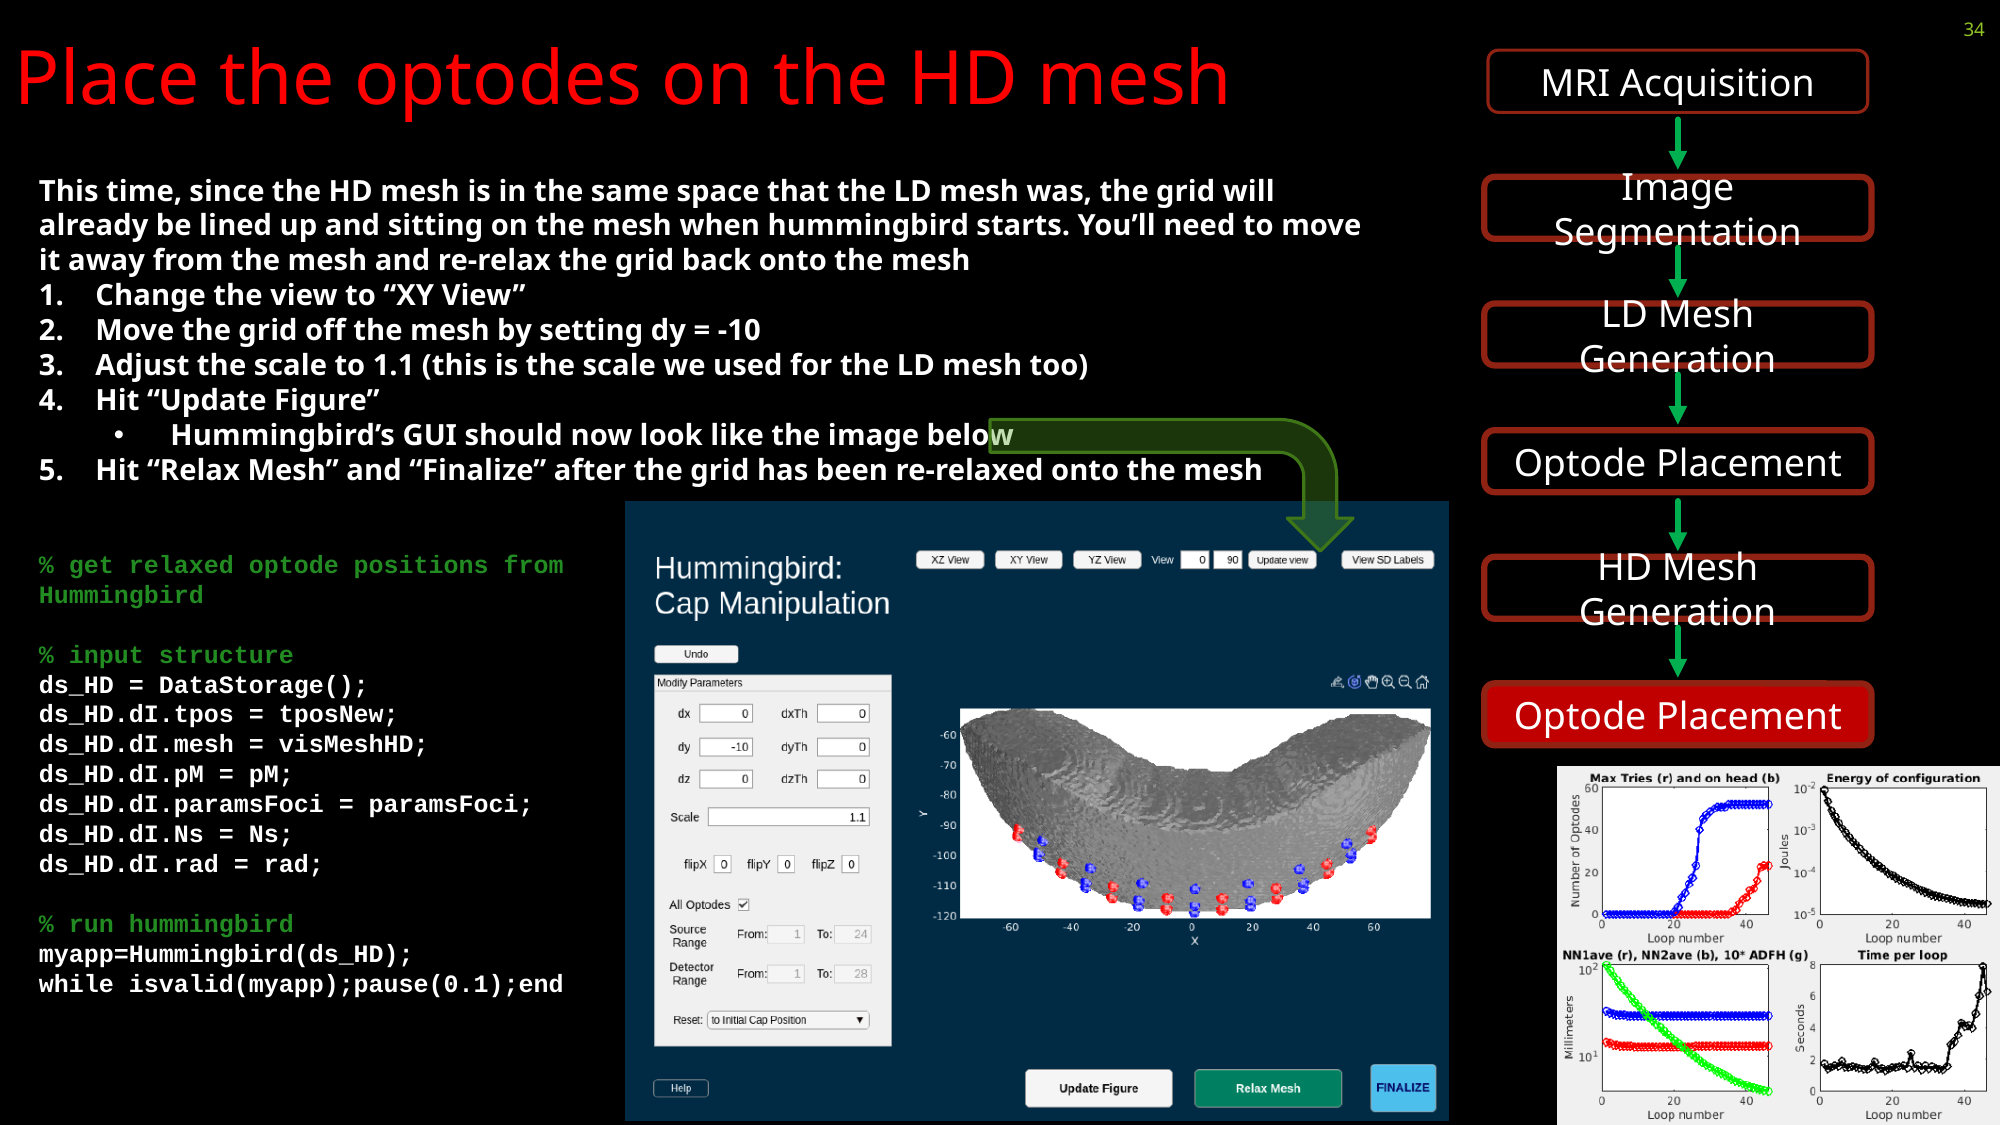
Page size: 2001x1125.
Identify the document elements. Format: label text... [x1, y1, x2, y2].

text_box LD Mesh Generation [1482, 301, 1874, 367]
text_box MRI Acquisition [1486, 48, 1870, 114]
text_box HD Mesh Generation [1482, 555, 1874, 621]
picture [624, 500, 1449, 1122]
text_box [988, 417, 1339, 499]
text_box Optode Placement [1482, 681, 1874, 747]
text_box Image Segmentation [1482, 175, 1874, 241]
text_box Place the optodes on the HD mesh [0, 0, 2000, 149]
slide_number 34 [1887, 0, 2000, 61]
text_box This time, since the HD mesh is in the same space that the LD mesh was, the grid will already be lined up and sitting on the mesh when hummingbird starts. You’ll need to move it away from the mesh and re-relax the grid back onto the mesh Change the view to “XY View” Move the grid off the mesh by setting dy = -10 Adjust the scale to 1.1 (this is the scale we used for the LD mesh too) Hit “Update Figure” Hummingbird’s GUI should now look like the image below Hit “Relax Mesh” and “Finalize” after the grid has been re-relaxed onto the mesh [24, 164, 1402, 564]
picture [1556, 765, 2000, 1125]
text_box Optode Placement [1482, 428, 1874, 494]
text_box % get relaxed optode positions from Hummingbird % input structure ds_HD = DataStorage(); ds_HD.dI.tpos = tposNew; ds_HD.dI.mesh = visMeshHD; ds_HD.dI.pM = pM; ds_HD.dI.paramsFoci = paramsFoci; ds_HD.dI.Ns = Ns; ds_HD.dI.rad = rad; % run hummingbird myapp=Hummingbird(ds_HD); while isvalid(myapp);pause(0.1);end [24, 564, 596, 1005]
